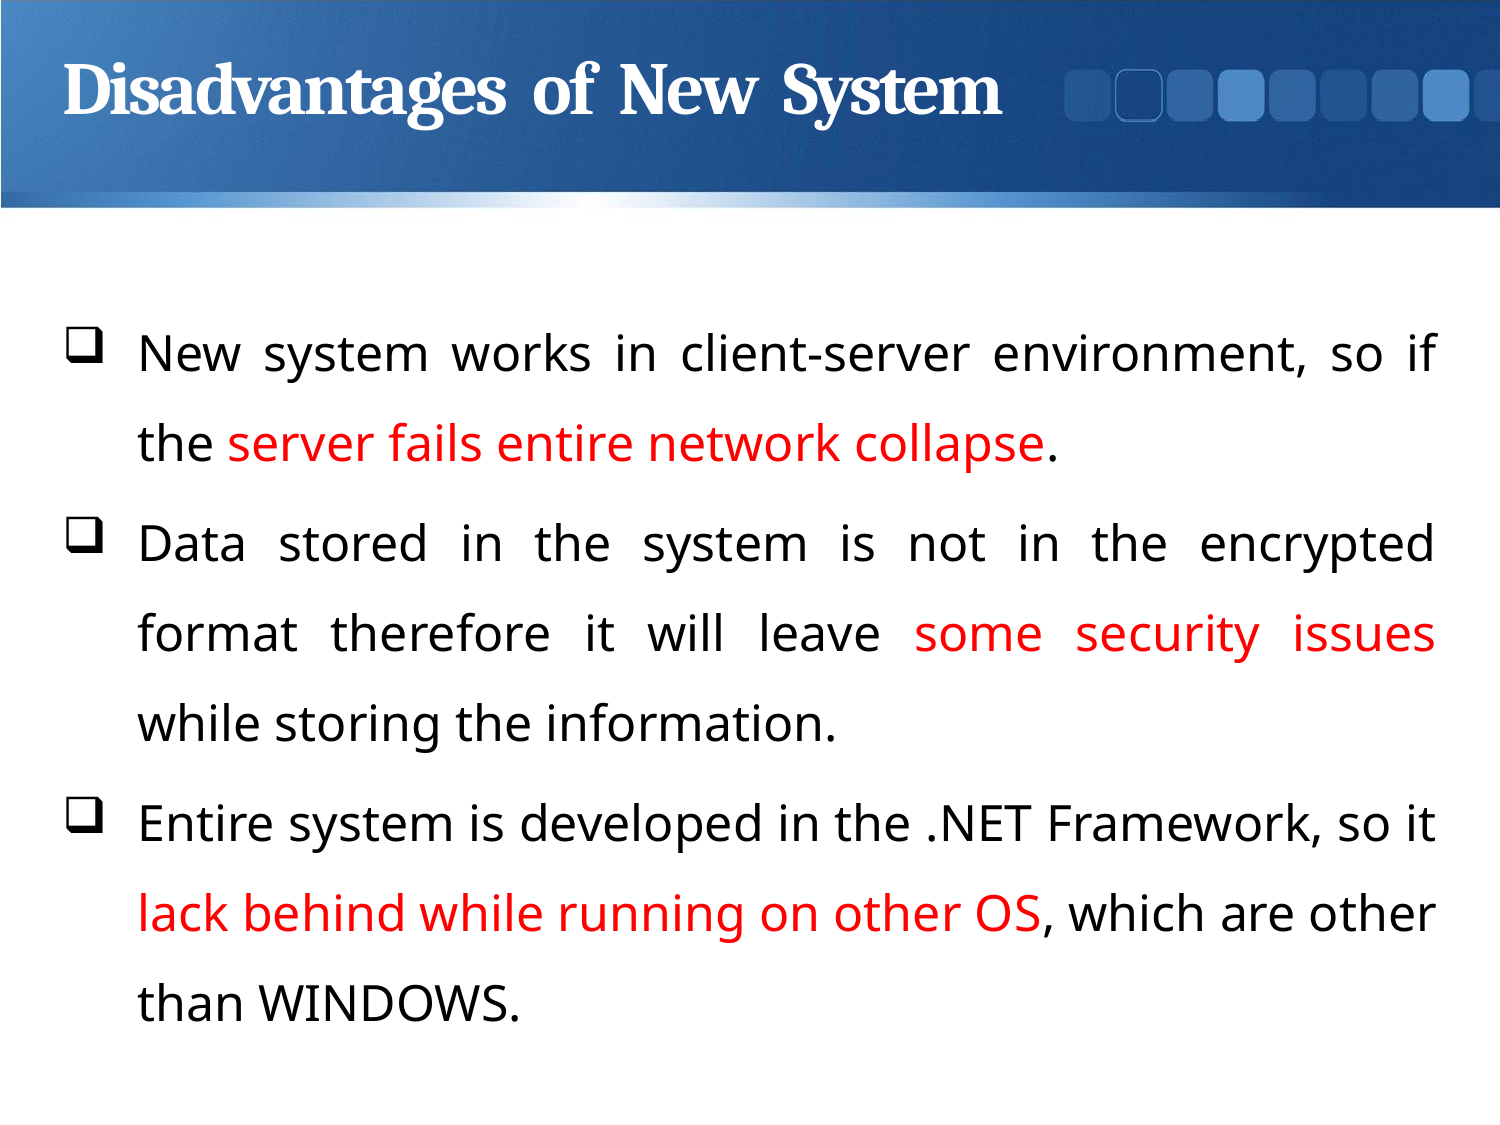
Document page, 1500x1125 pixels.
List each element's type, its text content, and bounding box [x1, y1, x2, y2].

title Disadvantages of New System [62, 50, 1438, 132]
list New system works in client-server environment, so if the server fails entire network collapse. Data stored in the system is not in the encrypted format therefore it will leave some security issues while storing the information. Entire system is developed in the .NET Framework, so it lack behind while running on other OS, which are other than WINDOWS. [62, 286, 1438, 1038]
picture [0, 0, 1500, 1125]
